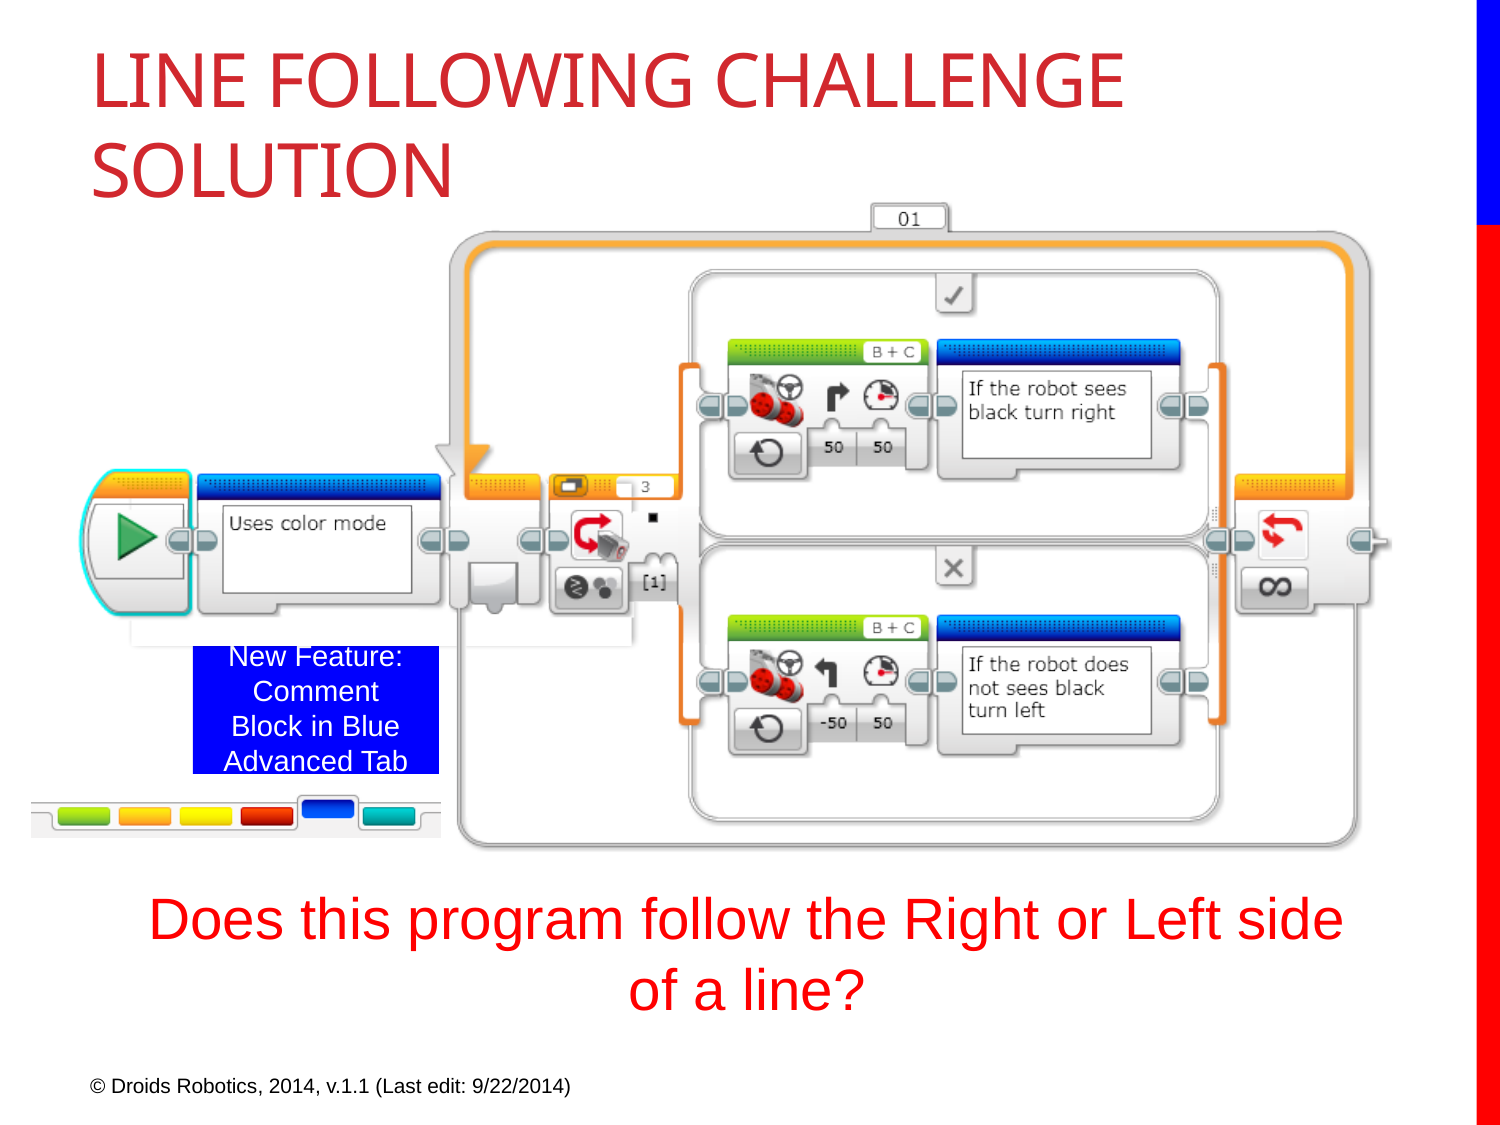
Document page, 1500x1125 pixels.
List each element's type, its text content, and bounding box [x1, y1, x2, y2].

title LINE FOLLOWING CHALLENGE SOLUTION [75, 25, 1428, 250]
footer © Droids Robotics, 2014, v.1.1 (Last edit: 9/22/2014) [75, 1065, 638, 1112]
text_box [30, 184, 1393, 892]
text_box Does this program follow the Right or Left side of a line? [111, 897, 1384, 1030]
